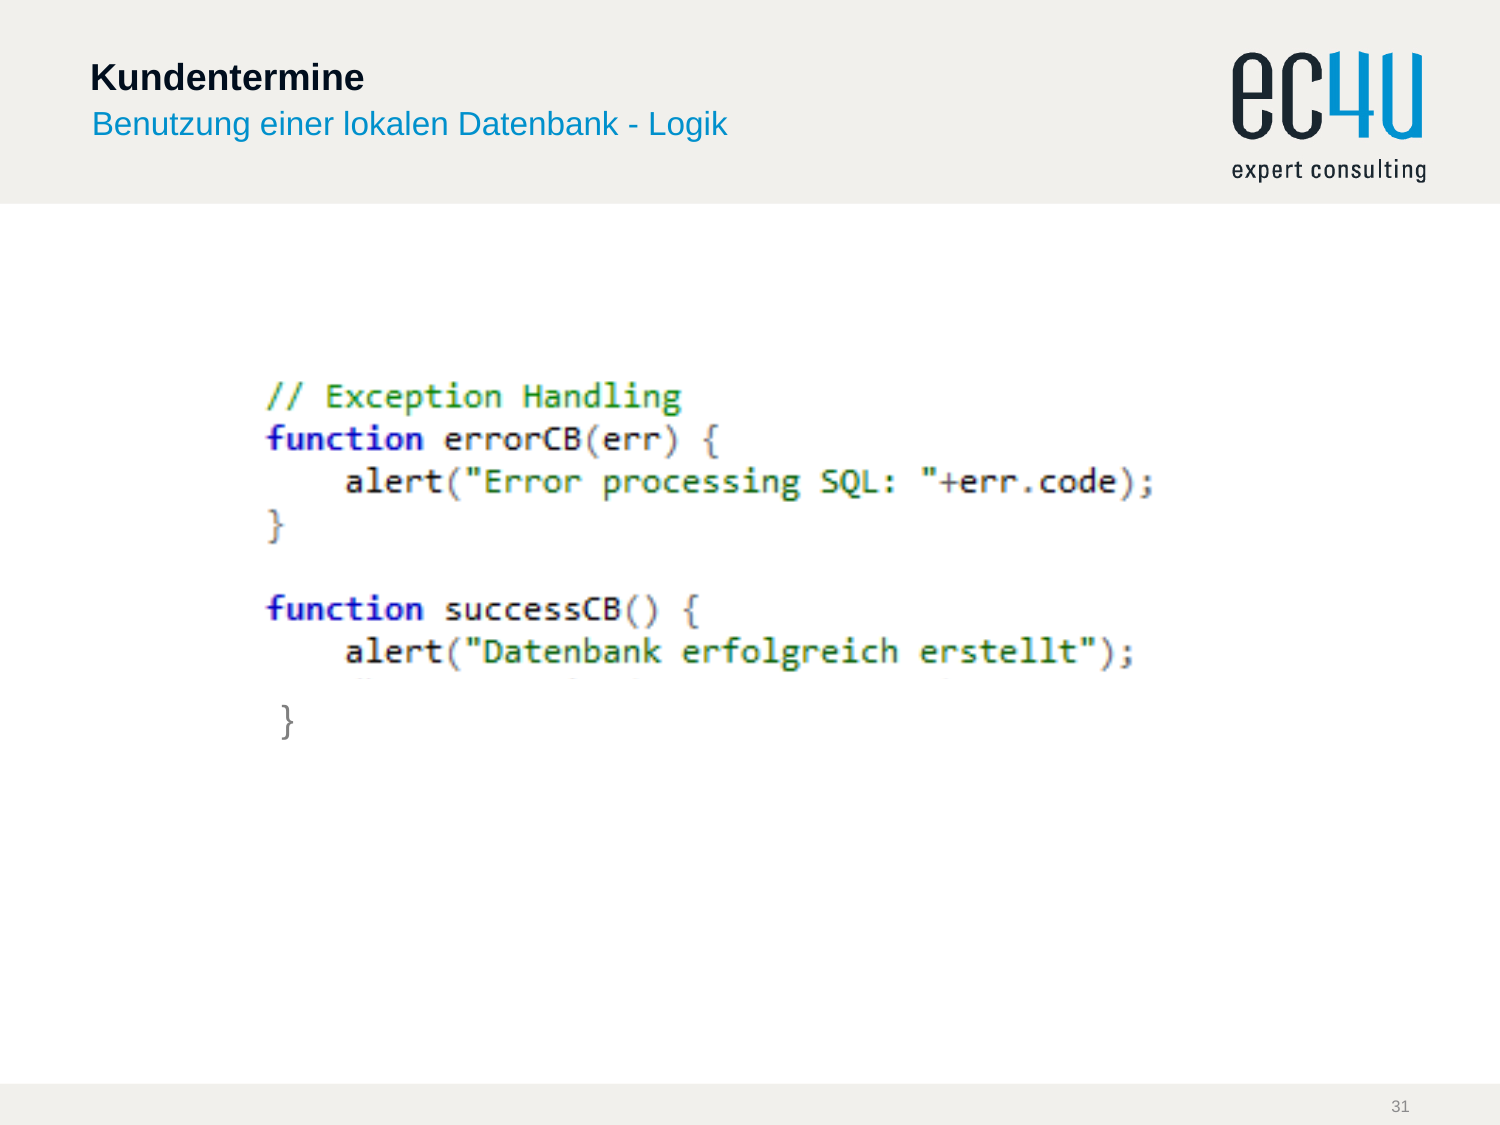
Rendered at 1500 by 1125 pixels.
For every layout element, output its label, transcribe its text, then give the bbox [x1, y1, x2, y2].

text_box } [266, 687, 309, 747]
title Kundentermine [75, 42, 1211, 109]
list Benutzung einer lokalen Datenbank - Logik [76, 101, 1211, 197]
slide_number 31 [1074, 1089, 1425, 1122]
picture [0, 0, 1500, 1125]
